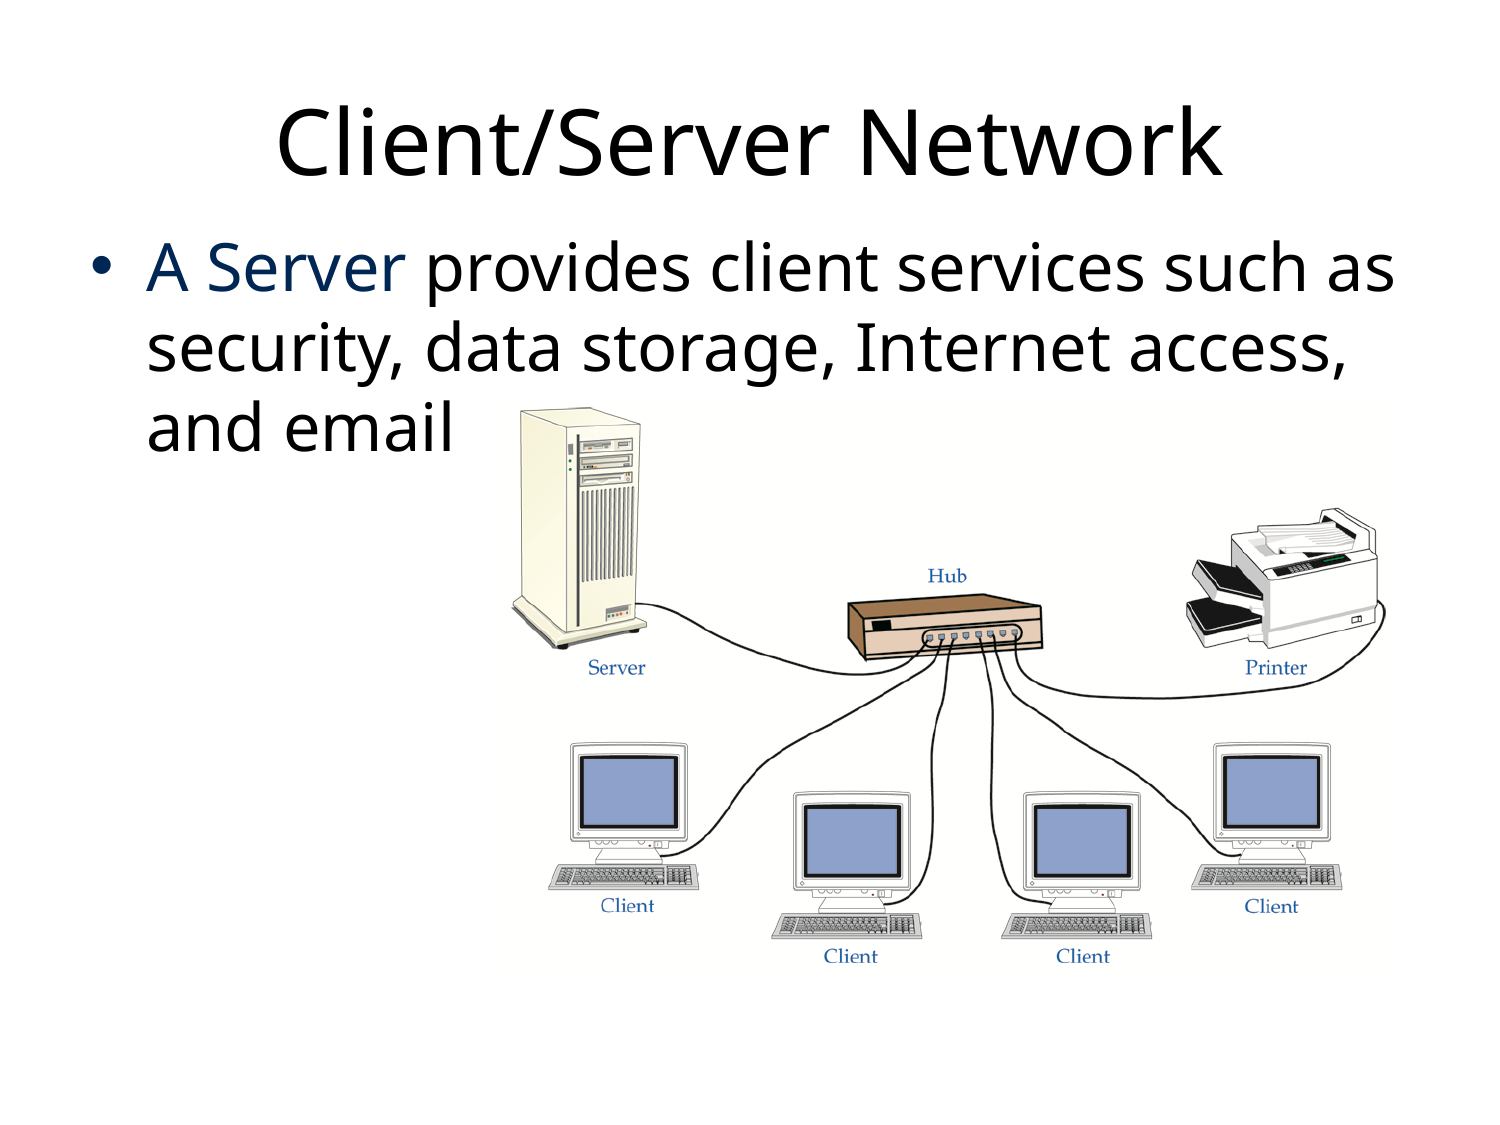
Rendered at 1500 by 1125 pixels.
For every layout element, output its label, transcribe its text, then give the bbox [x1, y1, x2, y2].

title Client/Server Network [75, 45, 1425, 217]
picture [500, 400, 1396, 978]
list A Server provides client services such as security, data storage, Internet access, and email [75, 217, 1425, 960]
